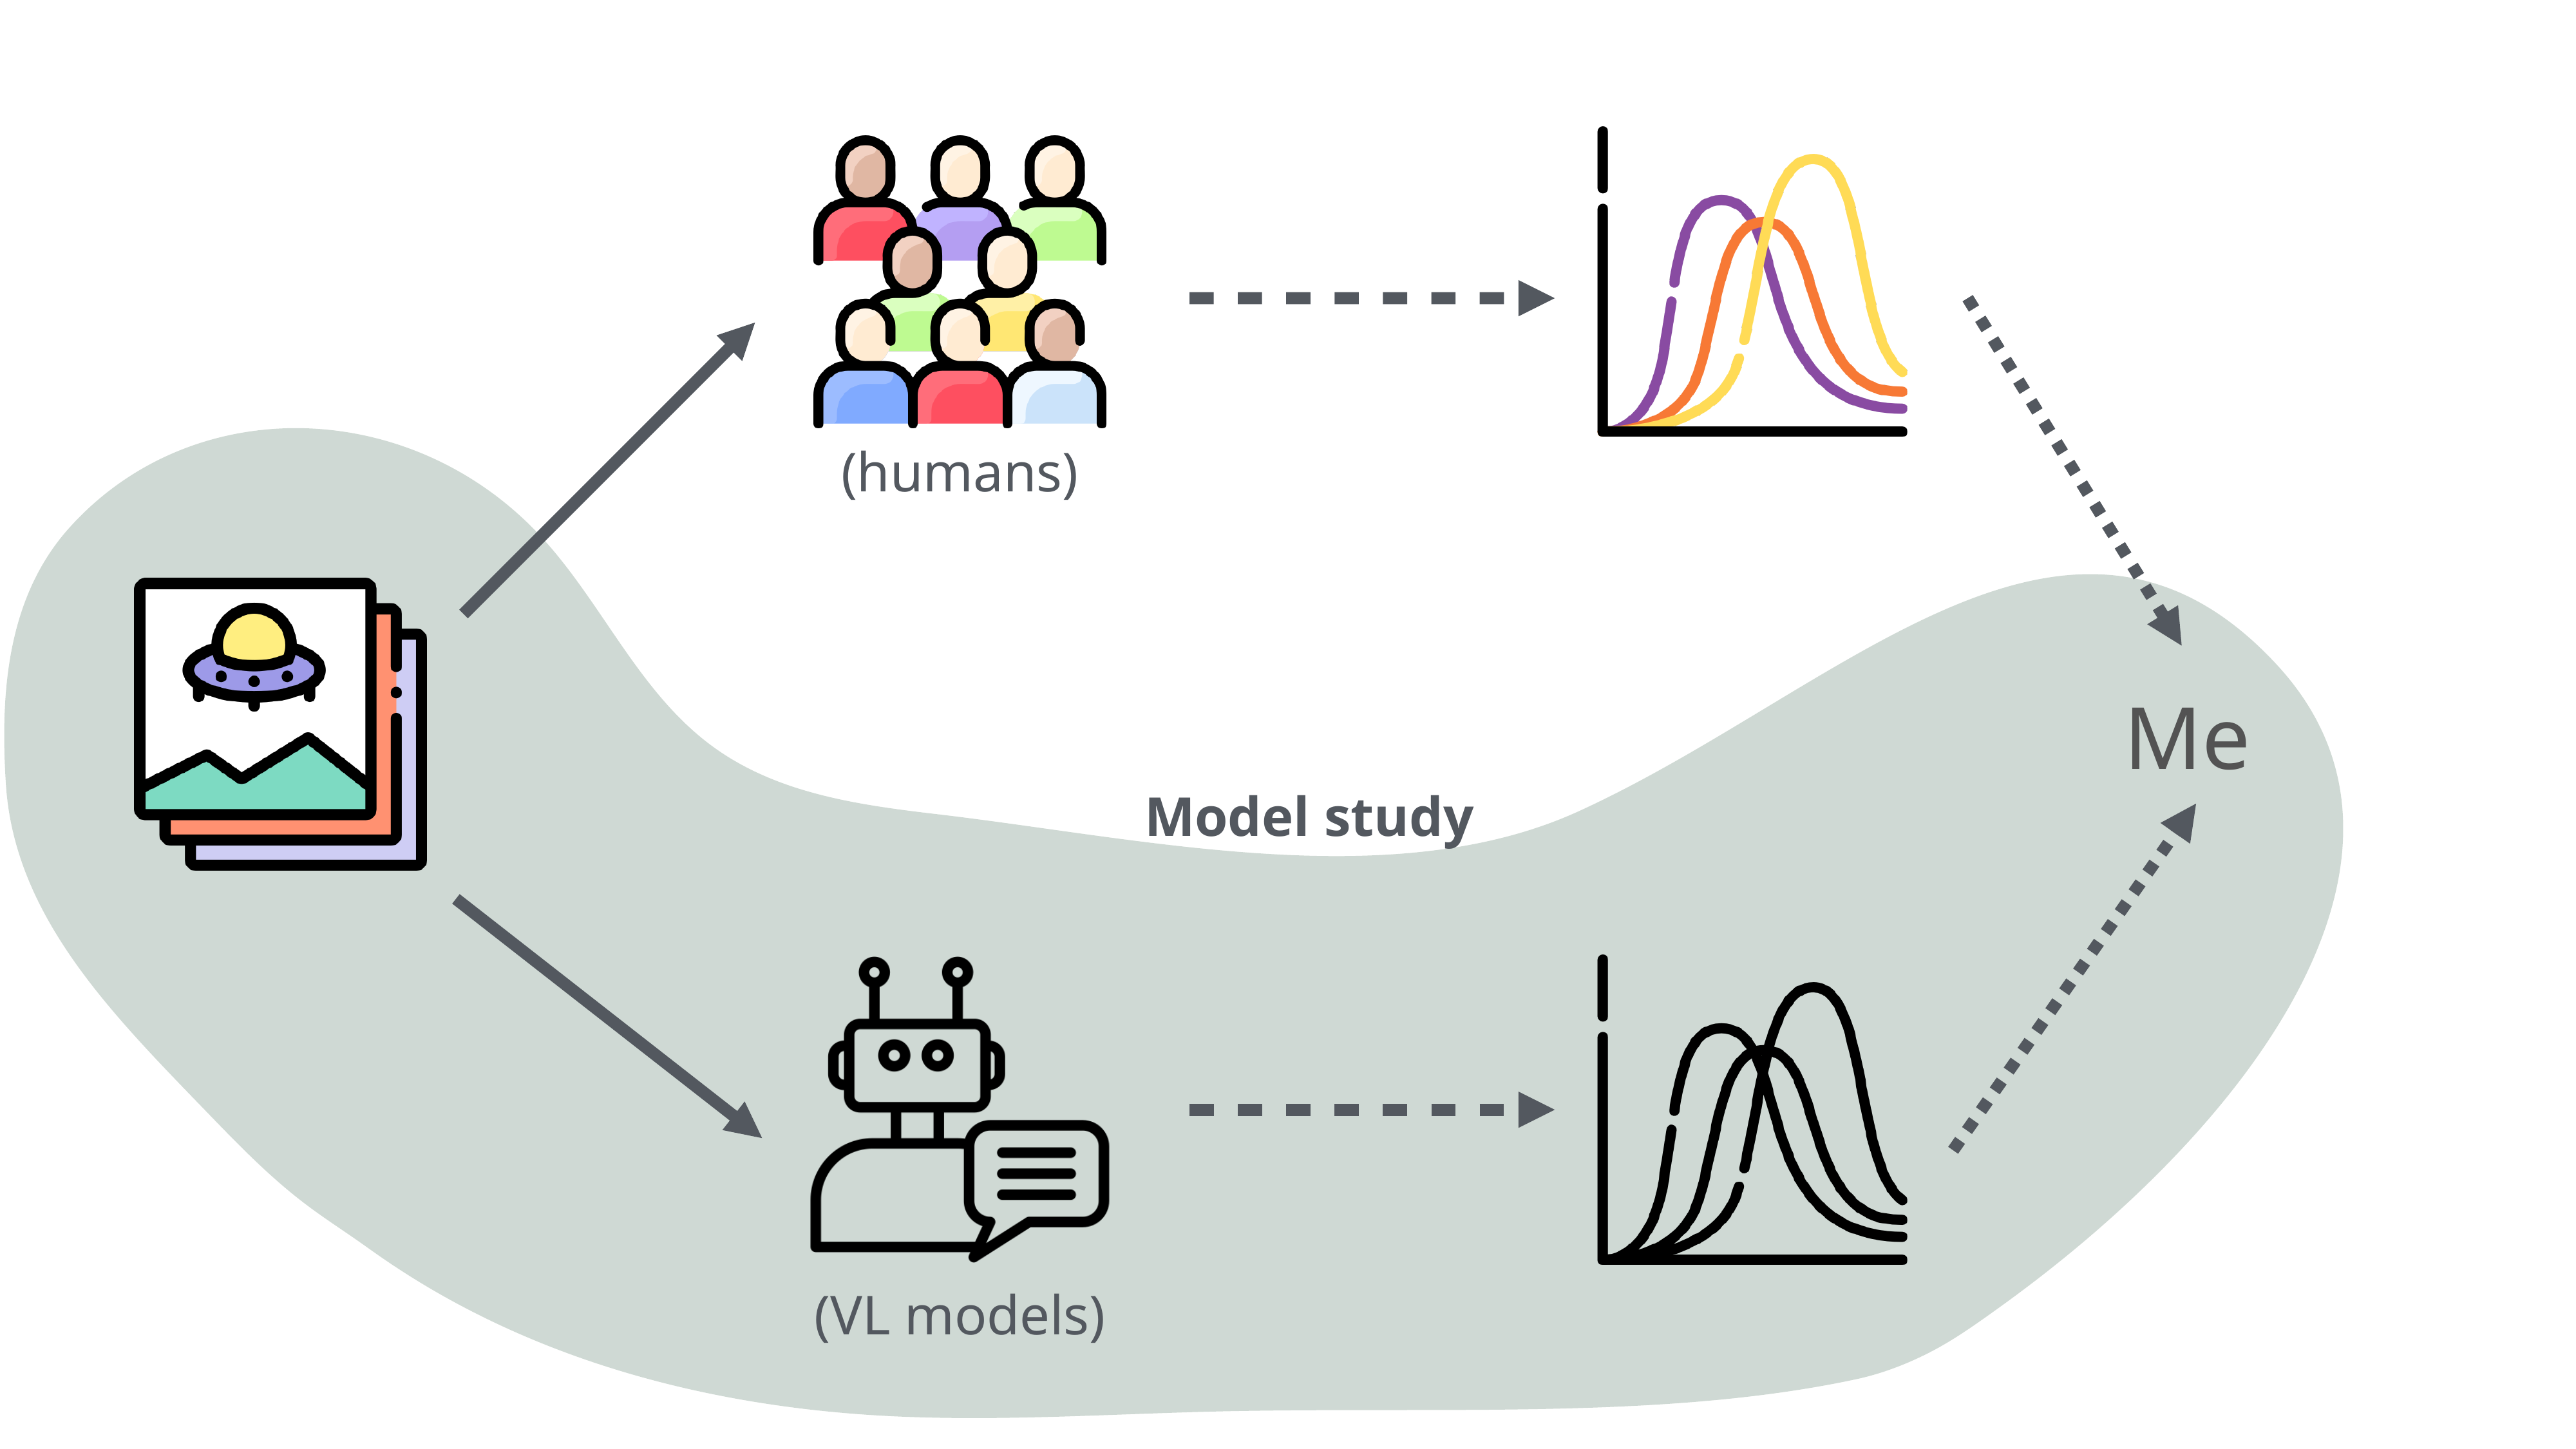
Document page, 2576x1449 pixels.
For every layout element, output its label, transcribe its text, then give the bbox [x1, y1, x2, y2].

text_box (humans) [835, 433, 1084, 508]
picture [813, 135, 1106, 428]
text_box (VL models) [808, 1285, 1112, 1351]
text_box Me [2119, 657, 2256, 792]
text_box [455, 898, 762, 1139]
picture [1596, 954, 1908, 1265]
text_box [1546, 294, 1555, 303]
picture [134, 578, 427, 871]
picture [1596, 126, 1908, 437]
text_box Model study [1139, 777, 1480, 853]
text_box [4, 428, 2344, 1418]
text_box [2188, 803, 2197, 815]
text_box [463, 322, 755, 614]
text_box [1546, 1105, 1555, 1114]
text_box [2170, 628, 2182, 646]
picture [784, 934, 1135, 1285]
